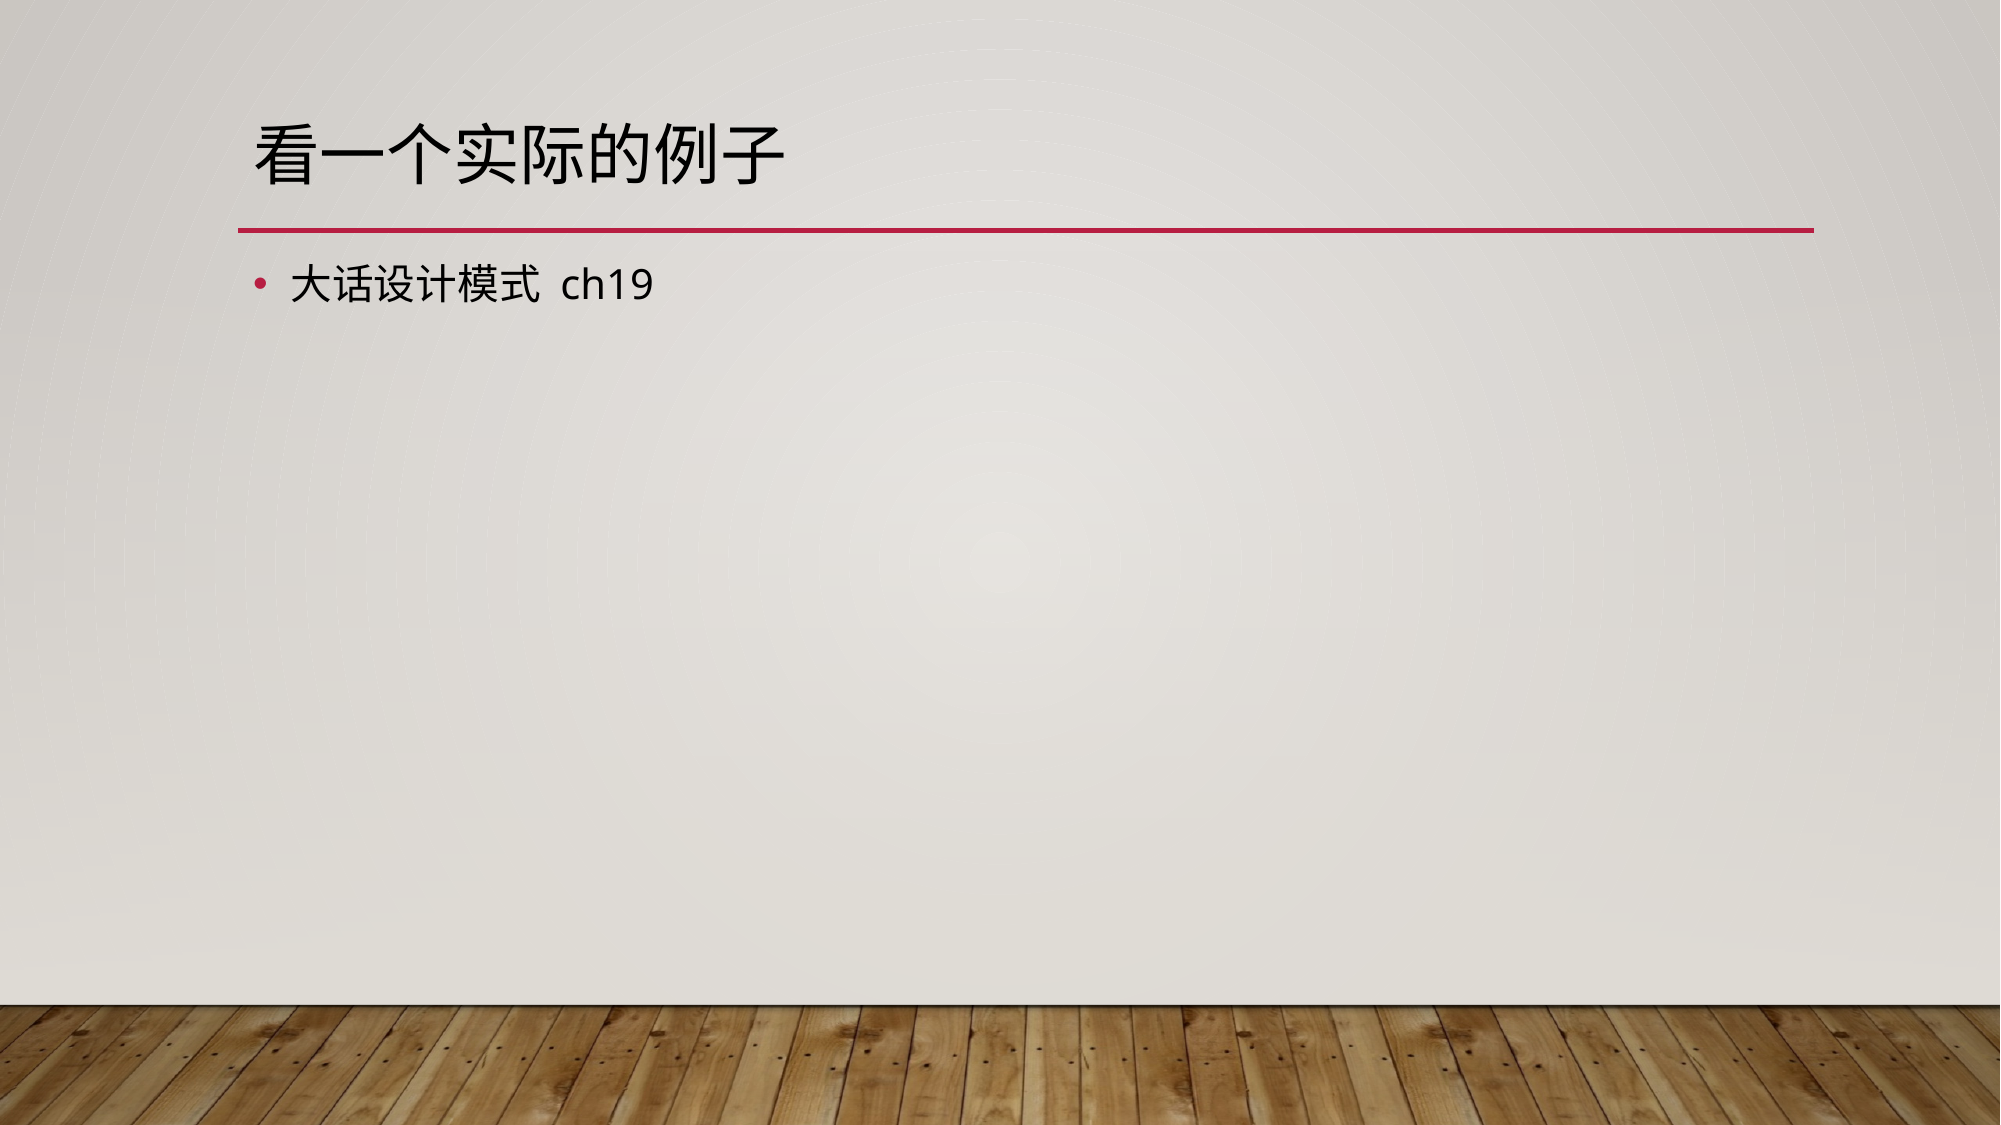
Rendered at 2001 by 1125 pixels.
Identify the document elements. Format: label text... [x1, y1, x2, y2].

list 大话设计模式 ch19 [238, 240, 1814, 987]
title 看一个实际的例子 [238, 114, 1814, 231]
picture [0, 1005, 2000, 1125]
